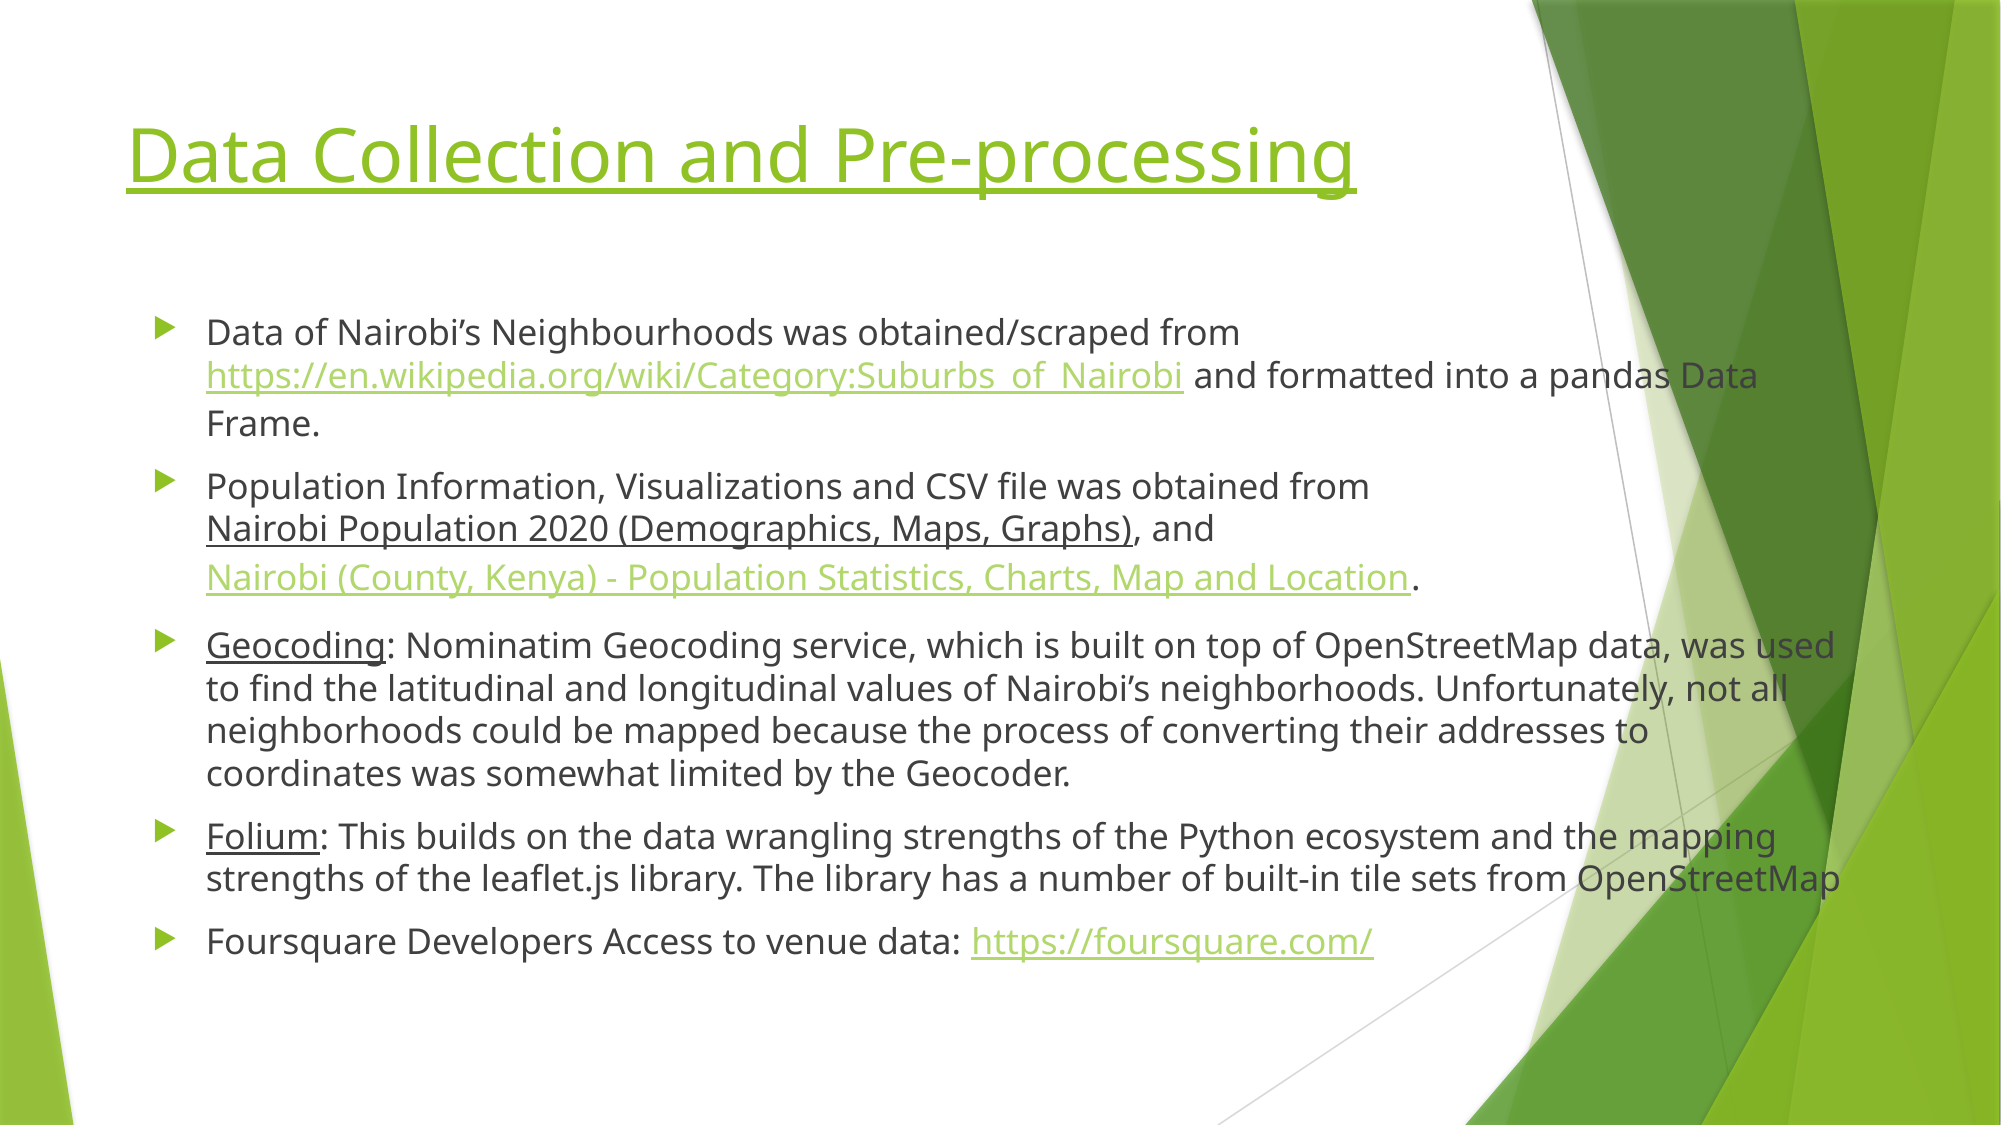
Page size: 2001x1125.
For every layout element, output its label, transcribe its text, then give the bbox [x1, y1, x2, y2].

title Data Collection and Pre-processing [111, 99, 1522, 317]
list Data of Nairobi’s Neighbourhoods was obtained/scraped from https://en.wikipedia.org/wiki/Category:Suburbs_of_Nairobi and formatted into a pandas Data Frame. Population Information, Visualizations and CSV file was obtained from Nairobi Population 2020 (Demographics, Maps, Graphs), and Nairobi (County, Kenya) - Population Statistics, Charts, Map and Location. Geocoding: Nominatim Geocoding service, which is built on top of OpenStreetMap data, was used to find the latitudinal and longitudinal values of Nairobi’s neighborhoods. Unfortunately, not all neighborhoods could be mapped because the process of converting their addresses to coordinates was somewhat limited by the Geocoder. Folium: This builds on the data wrangling strengths of the Python ecosystem and the mapping strengths of the leaflet.js library. The library has a number of built-in tile sets from OpenStreetMap Foursquare Developers Access to venue data: https://foursquare.com/ [137, 302, 1863, 1017]
